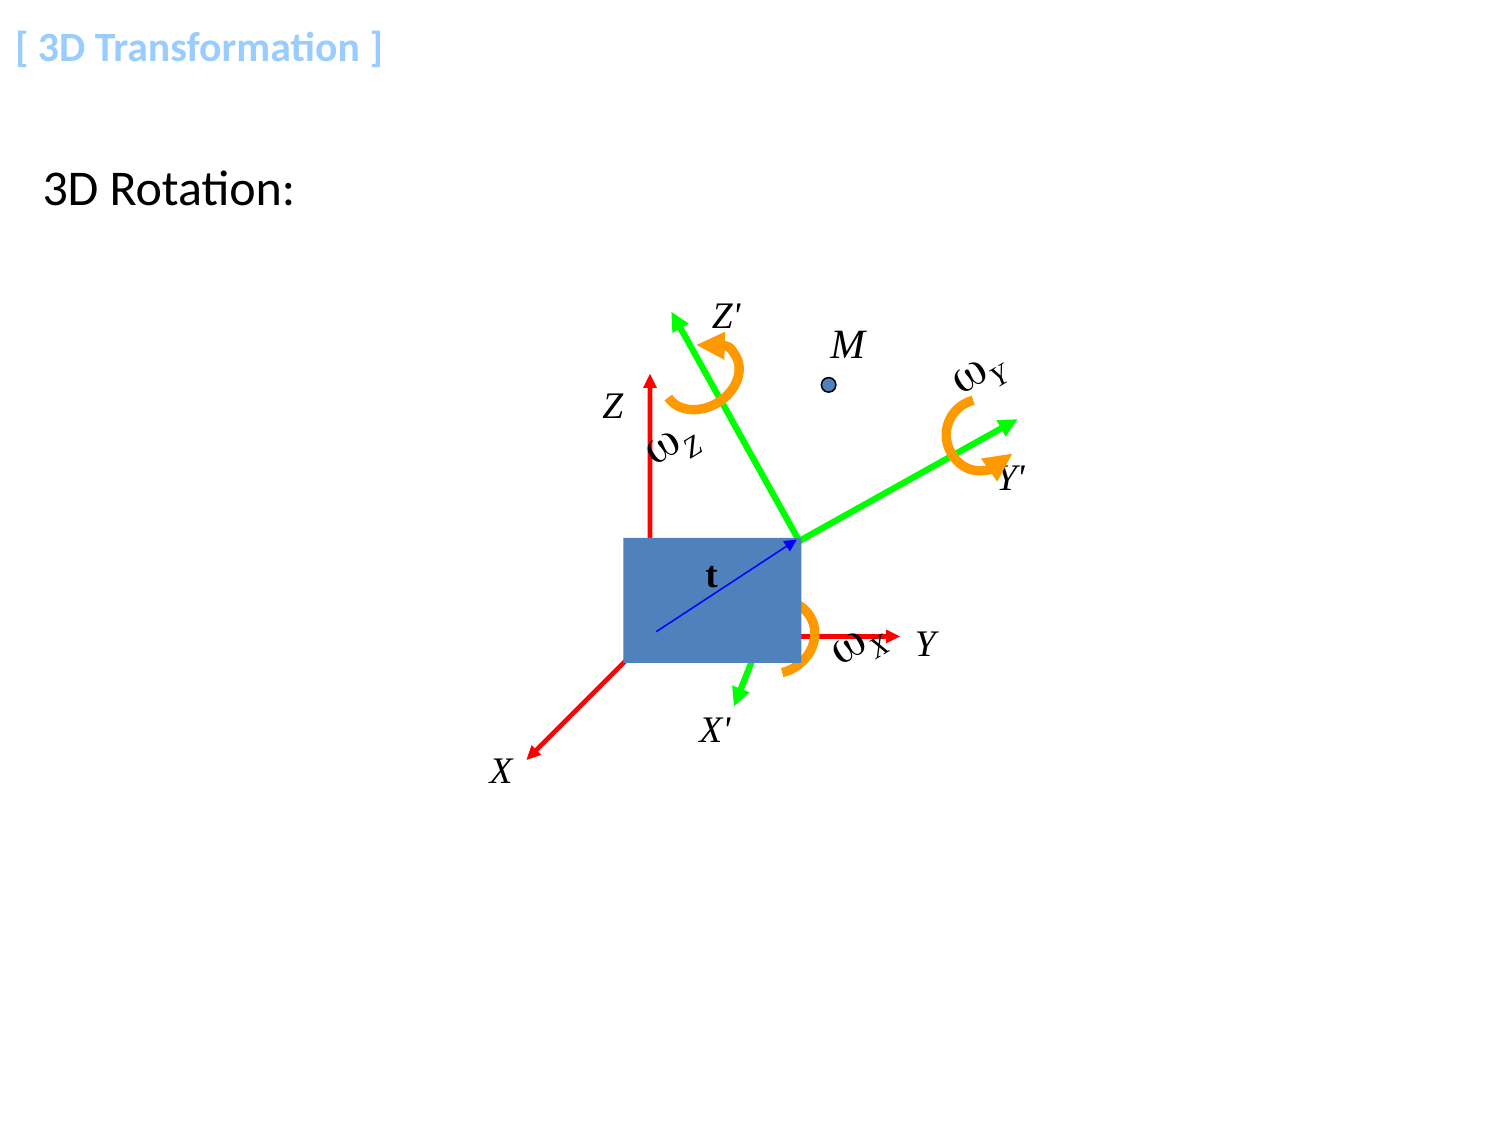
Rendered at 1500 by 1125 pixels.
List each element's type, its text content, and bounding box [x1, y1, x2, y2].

text_box M [815, 309, 883, 374]
text_box [732, 673, 748, 707]
text_box Y [899, 611, 965, 672]
text_box Z [612, 381, 728, 497]
text_box [671, 311, 699, 362]
text_box 3D Rotation: [27, 147, 311, 223]
text_box [821, 377, 836, 393]
text_box Z' [697, 283, 756, 343]
text_box [668, 336, 740, 410]
text_box Y' [981, 445, 1042, 506]
text_box [805, 609, 811, 620]
text_box Y [919, 309, 1035, 416]
text_box Z [587, 373, 653, 434]
text_box [986, 419, 1018, 437]
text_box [623, 537, 802, 664]
text_box [805, 639, 812, 659]
title [ 3D Transformation ] [0, 12, 660, 99]
text_box X [805, 581, 914, 697]
text_box [946, 400, 1013, 471]
text_box X [474, 738, 552, 799]
text_box X' [684, 698, 746, 758]
